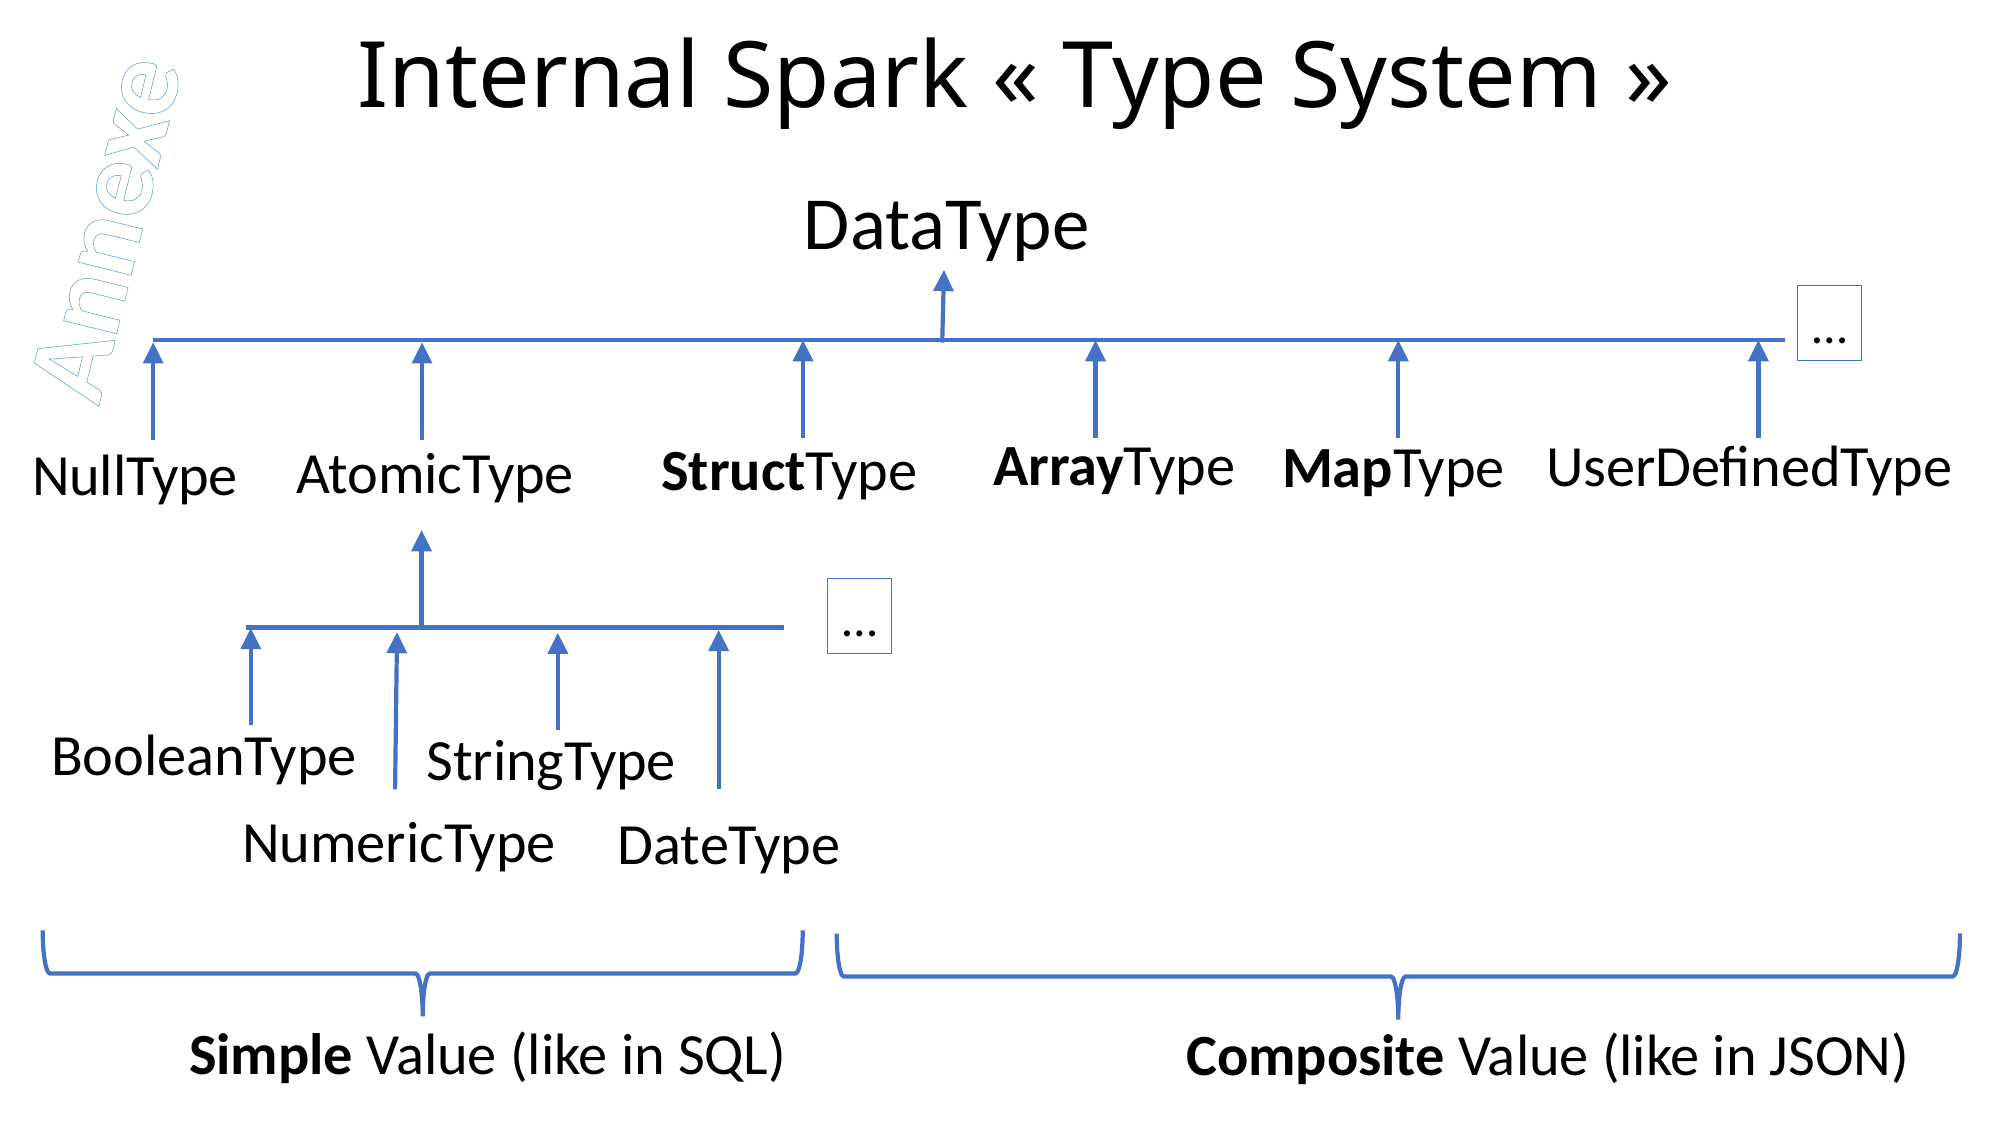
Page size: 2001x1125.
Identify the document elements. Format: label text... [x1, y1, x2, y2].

text_box StringType [411, 714, 691, 800]
text_box … [1797, 285, 1862, 361]
text_box Simple Value (like in SQL) [174, 1008, 802, 1094]
text_box UserDefinedType [1531, 420, 1968, 506]
text_box [42, 930, 804, 1008]
text_box ArrayType [978, 420, 1251, 505]
text_box NumericType [227, 796, 571, 882]
text_box DateType [603, 798, 856, 884]
title Internal Spark « Type System » [153, 0, 1879, 187]
text_box StructType [646, 424, 933, 510]
text_box NullType [17, 429, 254, 515]
text_box … [827, 578, 892, 654]
text_box MapType [1267, 421, 1520, 507]
text_box [836, 933, 1961, 1010]
text_box DataType [789, 166, 1105, 272]
text_box Composite Value (like in JSON) [1171, 1010, 1924, 1095]
text_box BooleanType [36, 709, 372, 795]
text_box AtomicType [281, 428, 589, 513]
text_box Annexe [0, 23, 215, 429]
